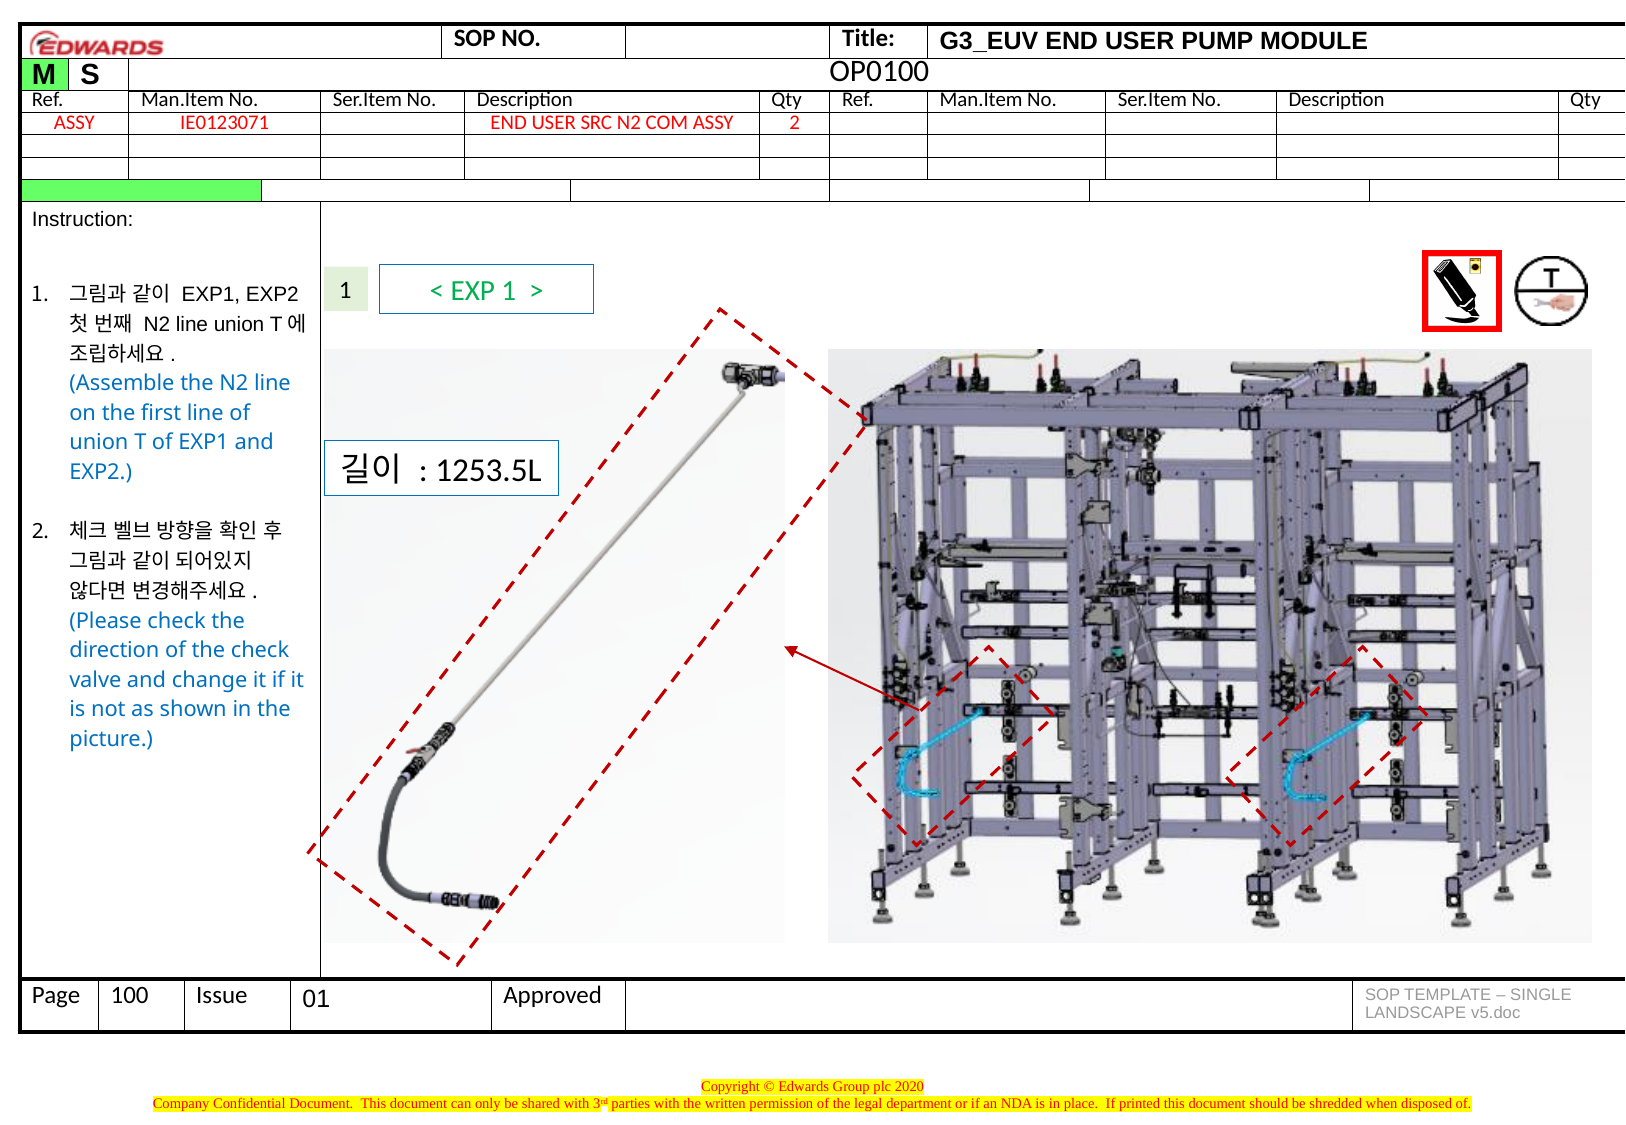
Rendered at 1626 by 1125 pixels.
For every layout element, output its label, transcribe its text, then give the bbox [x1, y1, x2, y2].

table_cell Ser.Item No. [321, 92, 464, 112]
table_cell [22, 158, 128, 179]
table_cell [1106, 158, 1276, 179]
table_cell Ser.Item No. [1106, 92, 1276, 112]
picture [29, 28, 166, 58]
picture [828, 349, 1592, 944]
table_header Title: [830, 26, 927, 58]
table_header SOP NO. [442, 26, 625, 58]
table_cell M [22, 59, 68, 90]
table_cell [22, 135, 128, 157]
picture [324, 349, 785, 944]
table_cell Instruction: 그림과 같이 EXP1, EXP2 첫 번째 N2 line union T에 조립하세요. (Assemble the N2 line on the first line of union T of EXP1 and EXP2.) 체크 벨브 방향을 확인 후 그림과 같이 되어있지 않다면 변경해주세요. (Please check the direction of the check valve and change it if it is not as shown in the picture.) [22, 202, 320, 977]
text_box Copyright © Edwards Group plc 2020 Company Confidential Document. This document can only be shared with 3rd parties with the written permission of the legal department or if an NDA is in place. If printed this document should be shredded when disposed of. [37, 1069, 1588, 1120]
table_cell Ref. [830, 92, 927, 112]
text_box [688, 307, 775, 349]
table_cell [1106, 113, 1276, 134]
text_box < EXP 1 > [379, 264, 594, 314]
table_cell Description [465, 92, 759, 112]
table_cell [1370, 180, 1625, 201]
table_cell Man.Item No. [928, 92, 1105, 112]
table_cell [465, 135, 759, 157]
table_cell [1090, 180, 1369, 201]
table_cell [928, 135, 1105, 157]
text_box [784, 646, 920, 712]
table_cell [928, 113, 1105, 134]
table_cell [760, 158, 829, 179]
text_box [785, 357, 828, 534]
table_cell 01 [291, 981, 491, 1030]
table_cell 100 [99, 981, 184, 1030]
table_cell [1277, 135, 1558, 157]
table_cell [760, 135, 829, 157]
text_box [307, 830, 324, 866]
table_cell [22, 180, 261, 201]
table_cell [321, 158, 464, 179]
table_cell Approved [492, 981, 625, 1030]
table_cell END USER SRC N2 COM ASSY [465, 113, 759, 134]
table_cell 2 [760, 113, 829, 134]
table_header [22, 26, 441, 58]
table_cell [830, 158, 927, 179]
table_header [626, 26, 829, 58]
table_cell [321, 113, 464, 134]
table_cell Qty [1559, 92, 1625, 112]
table_cell S [69, 59, 128, 90]
table_cell Page [22, 981, 98, 1030]
table_cell [571, 180, 829, 201]
table_cell [626, 981, 1352, 1030]
table_cell [1559, 158, 1625, 179]
table_cell [830, 113, 927, 134]
table_cell Description [1277, 92, 1558, 112]
table_cell OP0100 [129, 59, 1625, 90]
table_cell [321, 135, 464, 157]
text_box 1 [324, 266, 369, 312]
table_cell [129, 135, 320, 157]
table_cell [928, 158, 1105, 179]
table_cell [465, 158, 759, 179]
table_cell [830, 135, 927, 157]
table_cell [1559, 135, 1625, 157]
table_cell Qty [760, 92, 829, 112]
table_cell [830, 180, 1089, 201]
picture [1514, 256, 1588, 326]
table_cell [129, 158, 320, 179]
table_cell [1559, 113, 1625, 134]
table_cell Man.Item No. [129, 92, 320, 112]
table_cell [321, 202, 1625, 977]
table_cell Issue [185, 981, 290, 1030]
table_cell [262, 180, 570, 201]
table_header G3_EUV END USER PUMP MODULE [928, 26, 1625, 58]
picture [1428, 256, 1497, 326]
text_box [427, 944, 474, 967]
table_cell IE0123071 [129, 113, 320, 134]
table_cell [1277, 158, 1558, 179]
table_cell [1106, 135, 1276, 157]
table_cell Ref. [22, 91, 128, 112]
table_cell [1277, 113, 1558, 134]
table_cell ASSY [22, 113, 128, 134]
table_cell SOP TEMPLATE – SINGLE LANDSCAPE v5.doc [1353, 981, 1625, 1030]
